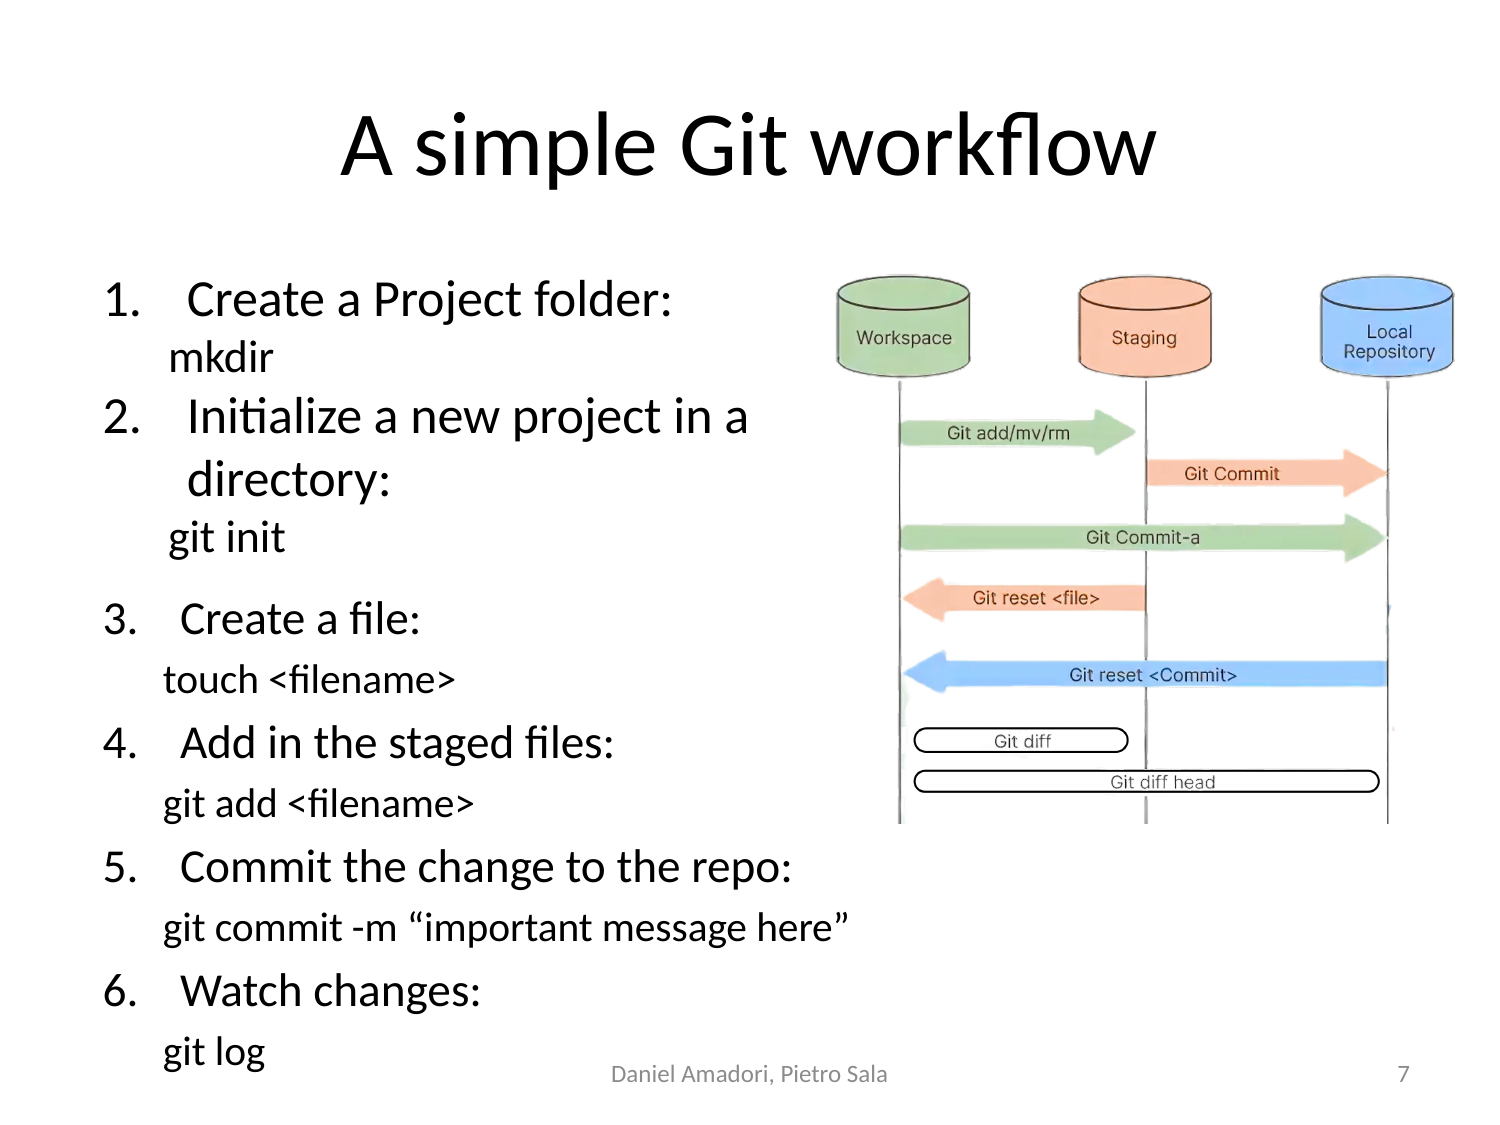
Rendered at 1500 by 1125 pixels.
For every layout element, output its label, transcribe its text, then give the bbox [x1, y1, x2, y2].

slide_number 7 [1074, 1042, 1425, 1103]
title A simple Git workflow [75, 45, 1425, 233]
picture [616, 247, 1500, 824]
list Create a file: touch <filename> Add in the staged files: git add <filename> Commit the change to the repo: git commit -m “important message here” Watch changes: git log [87, 579, 1413, 1086]
footer Daniel Amadori, Pietro Sala [512, 1042, 988, 1103]
text_box Create a Project folder: mkdir Initialize a new project in a directory: git init [87, 256, 611, 569]
